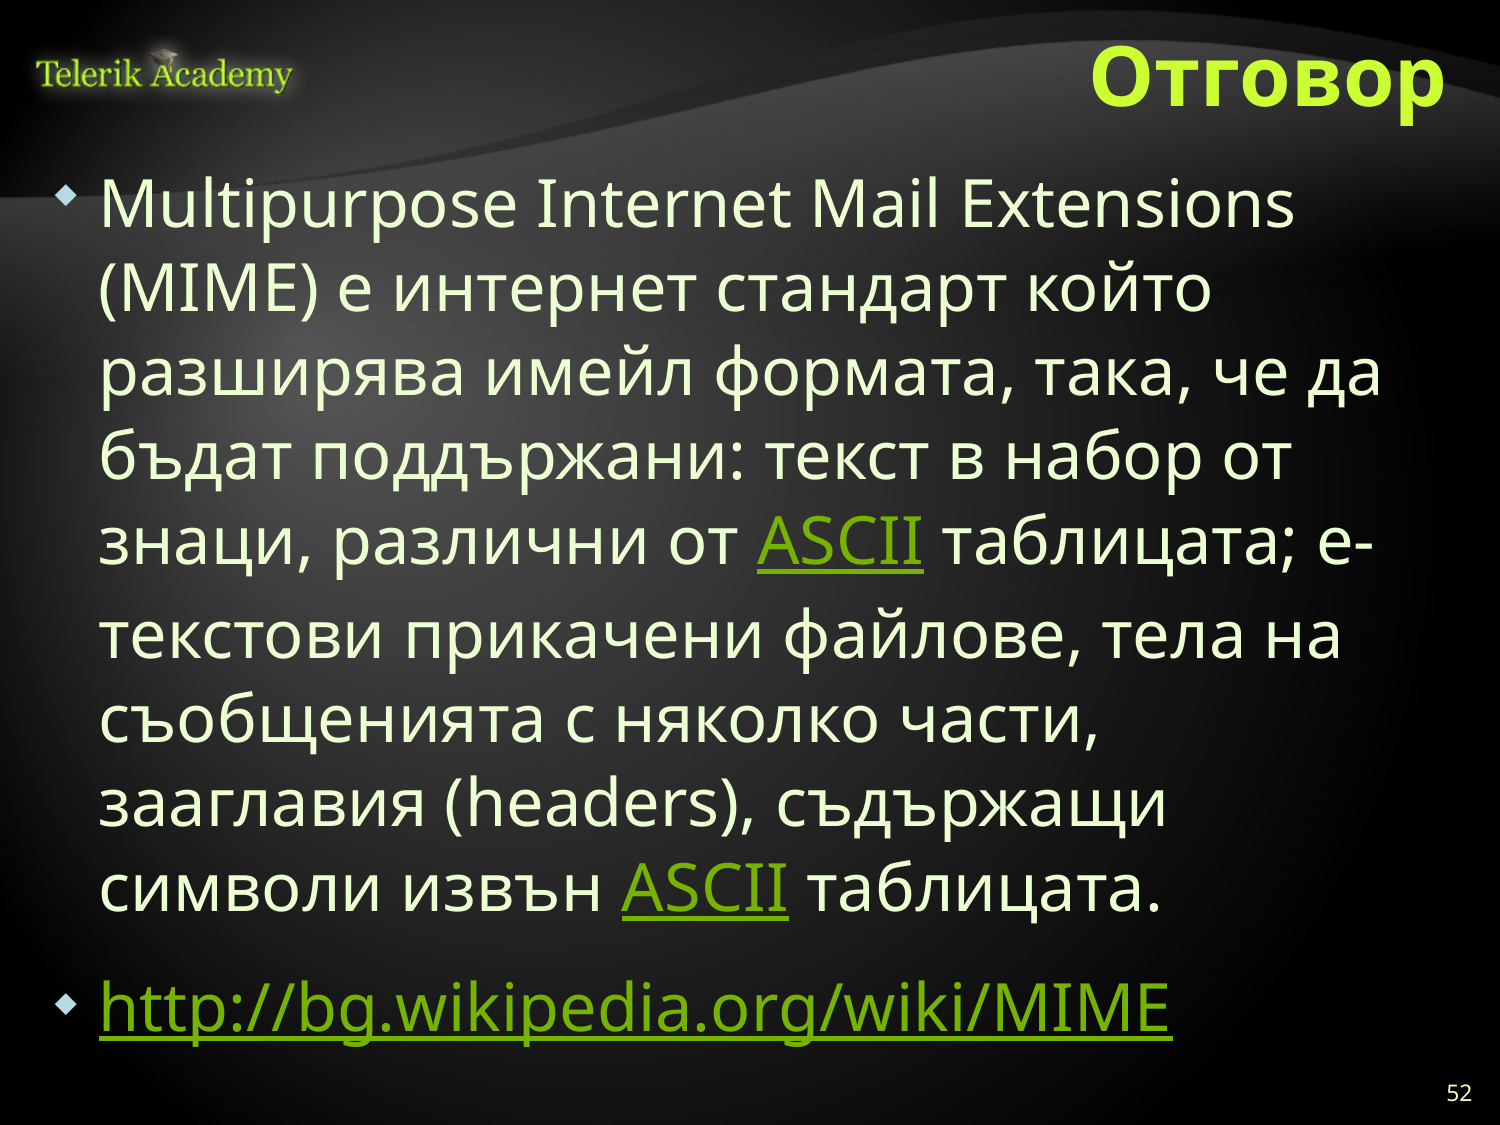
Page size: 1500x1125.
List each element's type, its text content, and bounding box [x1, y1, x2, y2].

slide_number 52 [1412, 1074, 1488, 1113]
title Отговор [300, 12, 1463, 149]
picture [0, 0, 1500, 1125]
list Multipurpose Internet Mail Extensions (MIME) е интернет стандарт който разширява имейл формата, така, че да бъдат поддържани: текст в набор от знаци, различни от ASCII таблицата; е-текстови прикачени файлове, тела на съобщенията с няколко части, зааглавия (headers), съдържащи символи извън ASCII таблицата. http://bg.wikipedia.org/wiki/MIME [37, 149, 1463, 1100]
